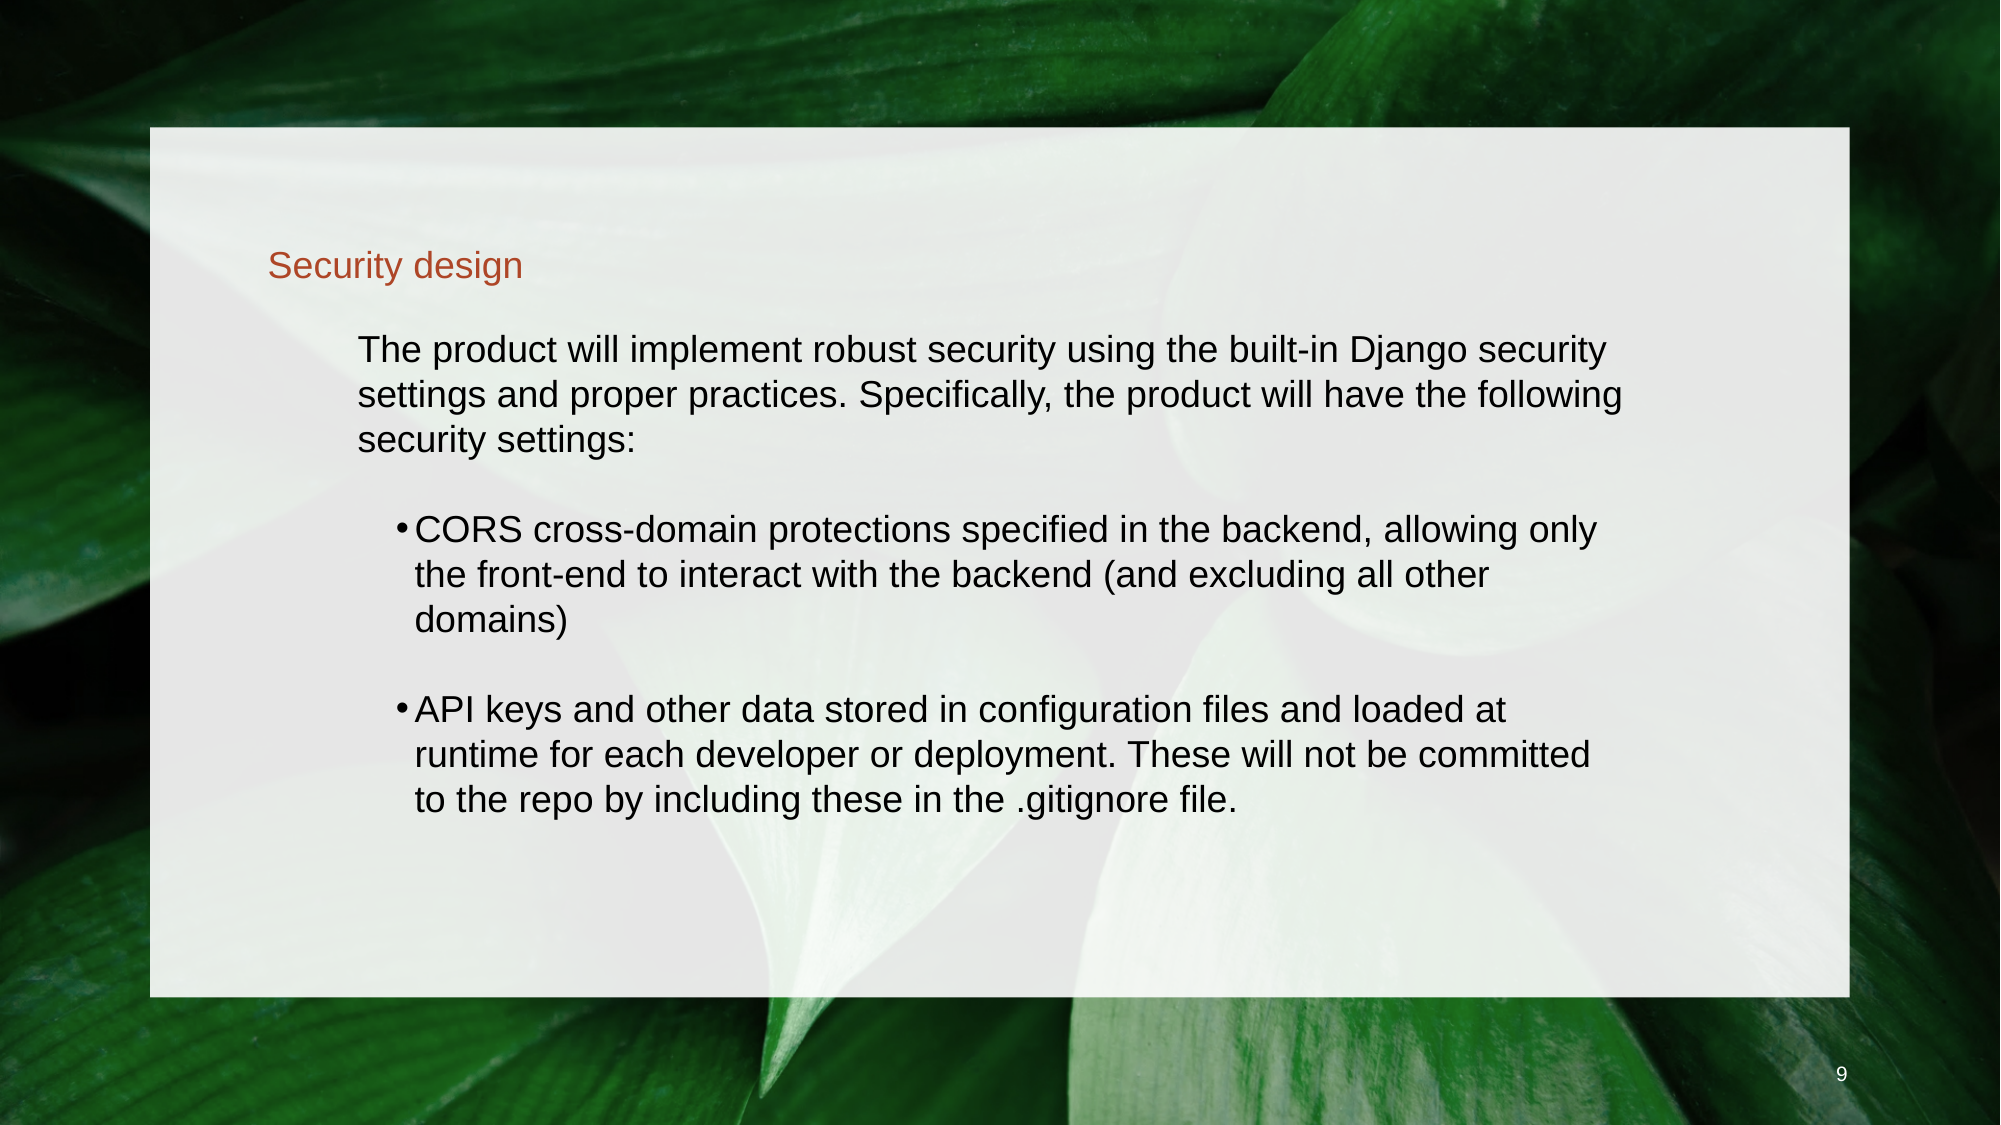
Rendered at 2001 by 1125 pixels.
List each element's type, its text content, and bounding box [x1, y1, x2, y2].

picture [0, 0, 2000, 1125]
text_box The product will implement robust security using the built-in Django security settings and proper practices. Specifically, the product will have the following security settings: CORS cross-domain protections specified in the backend, allowing only the front-end to interact with the backend (and excluding all other domains) API keys and other data stored in configuration files and loaded at runtime for each developer or deployment. These will not be committed to the repo by including these in the .gitignore file. [267, 317, 1644, 873]
list Security design [252, 224, 1369, 284]
slide_number ‹#› [1412, 1042, 1863, 1103]
